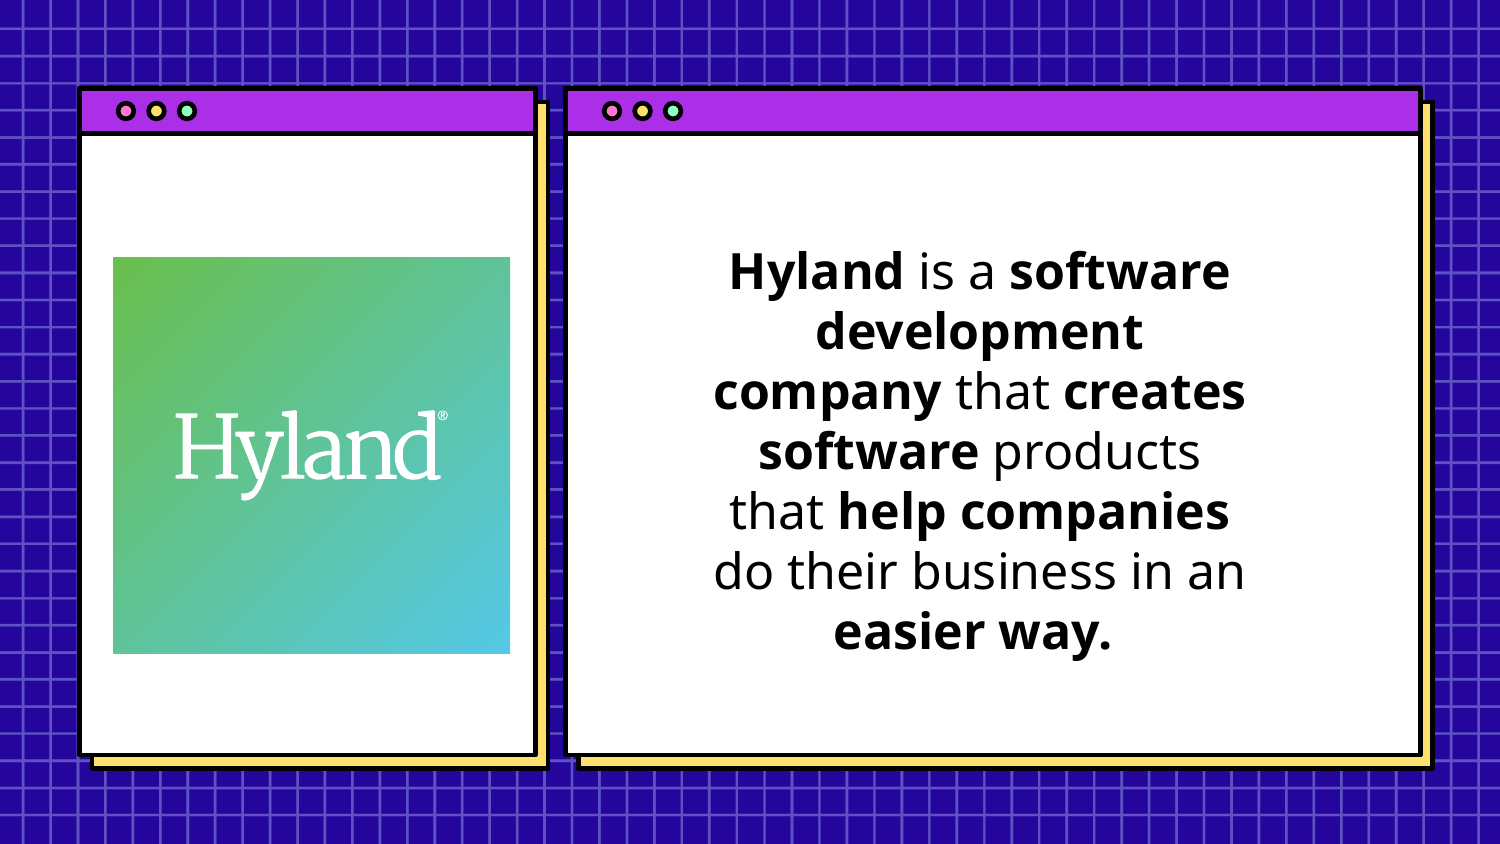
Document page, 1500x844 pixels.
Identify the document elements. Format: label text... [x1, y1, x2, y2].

subtitle Hyland is a software development company that creates software products that help companies do their business in an easier way. [695, 224, 1265, 665]
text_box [113, 256, 511, 654]
picture [0, 0, 1500, 844]
